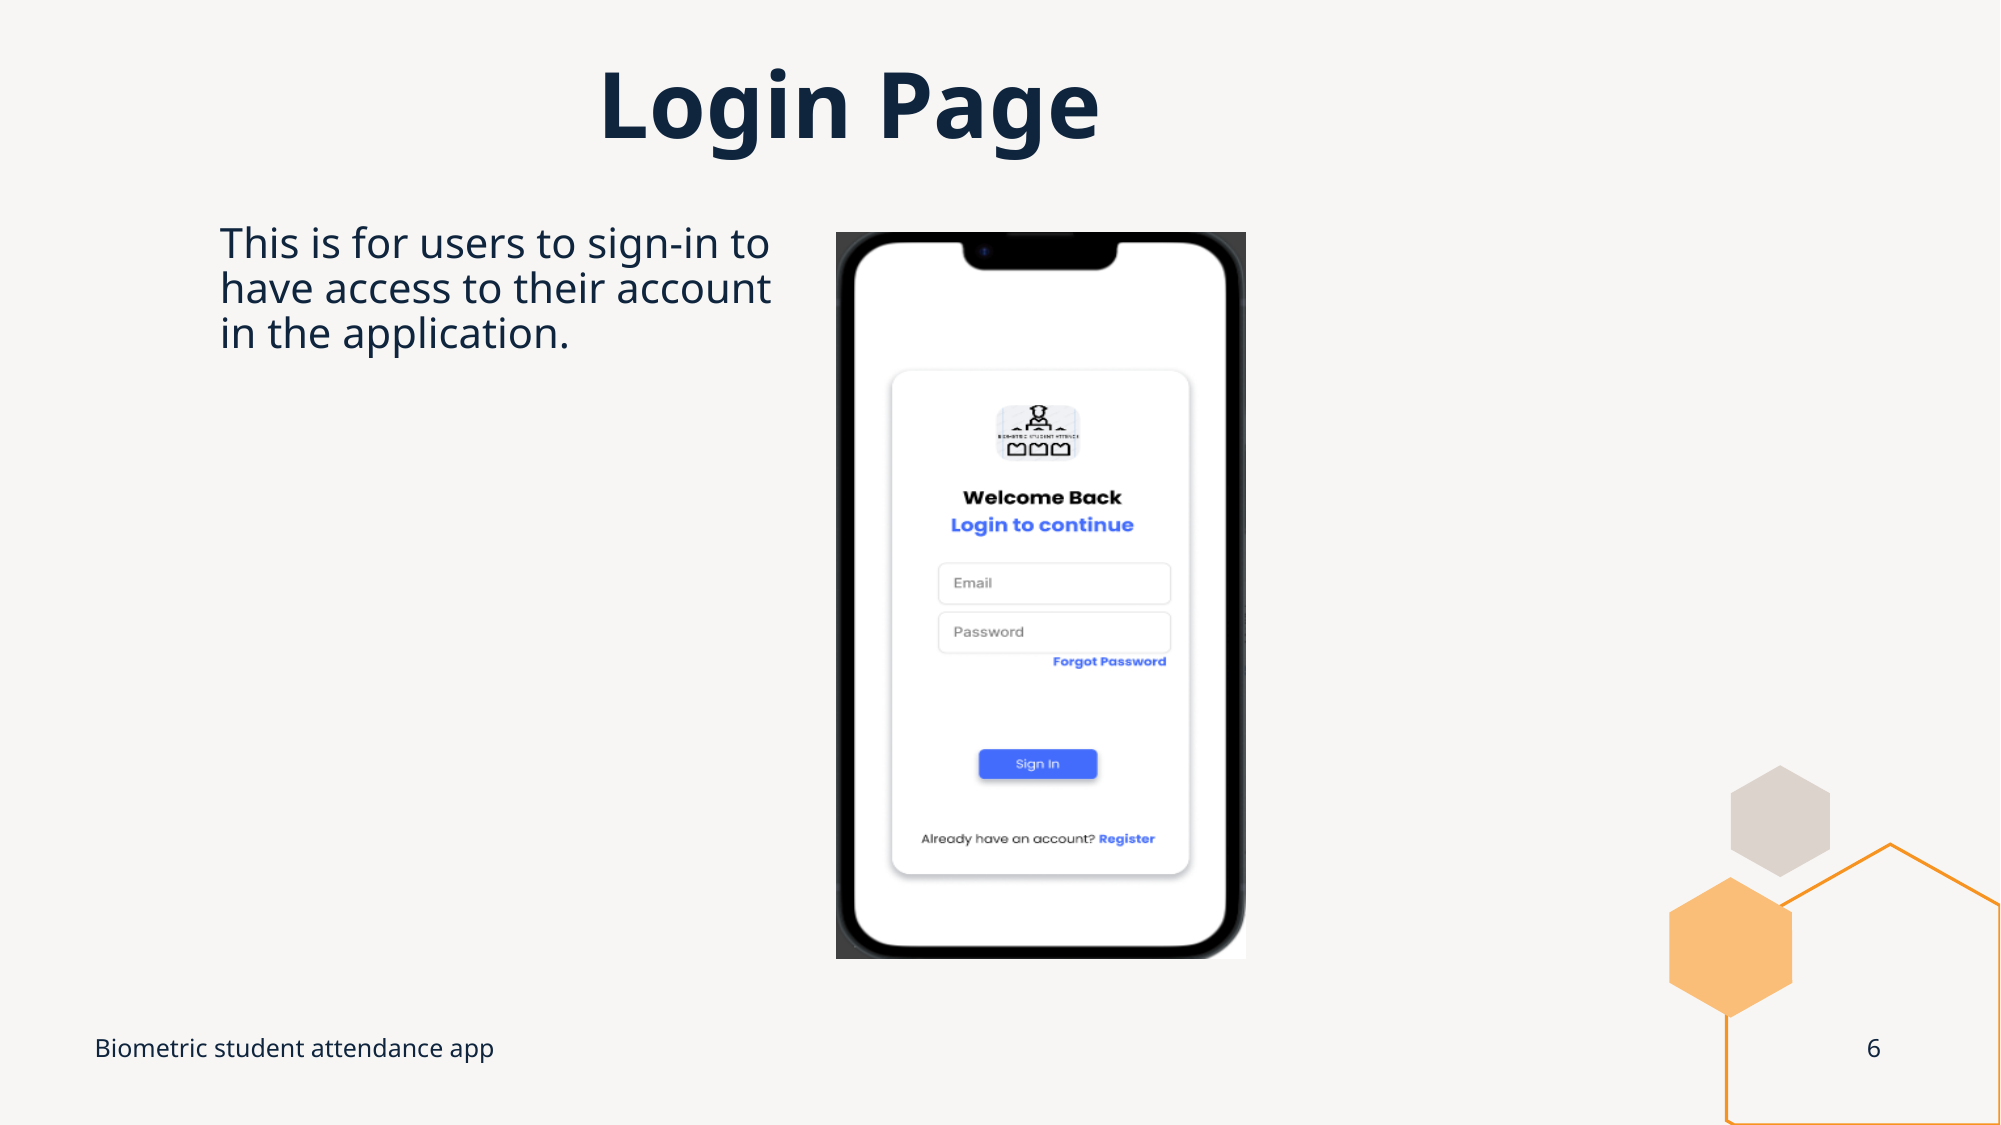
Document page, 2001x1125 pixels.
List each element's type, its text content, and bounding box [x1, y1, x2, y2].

text_box This is for users to sign-in to have access to their account in the application. [204, 215, 1795, 1020]
footer Biometric student attendance app [79, 1020, 755, 1080]
title Login Page [582, 51, 1699, 178]
slide_number 6 [1836, 1020, 1912, 1080]
picture [836, 232, 1246, 959]
